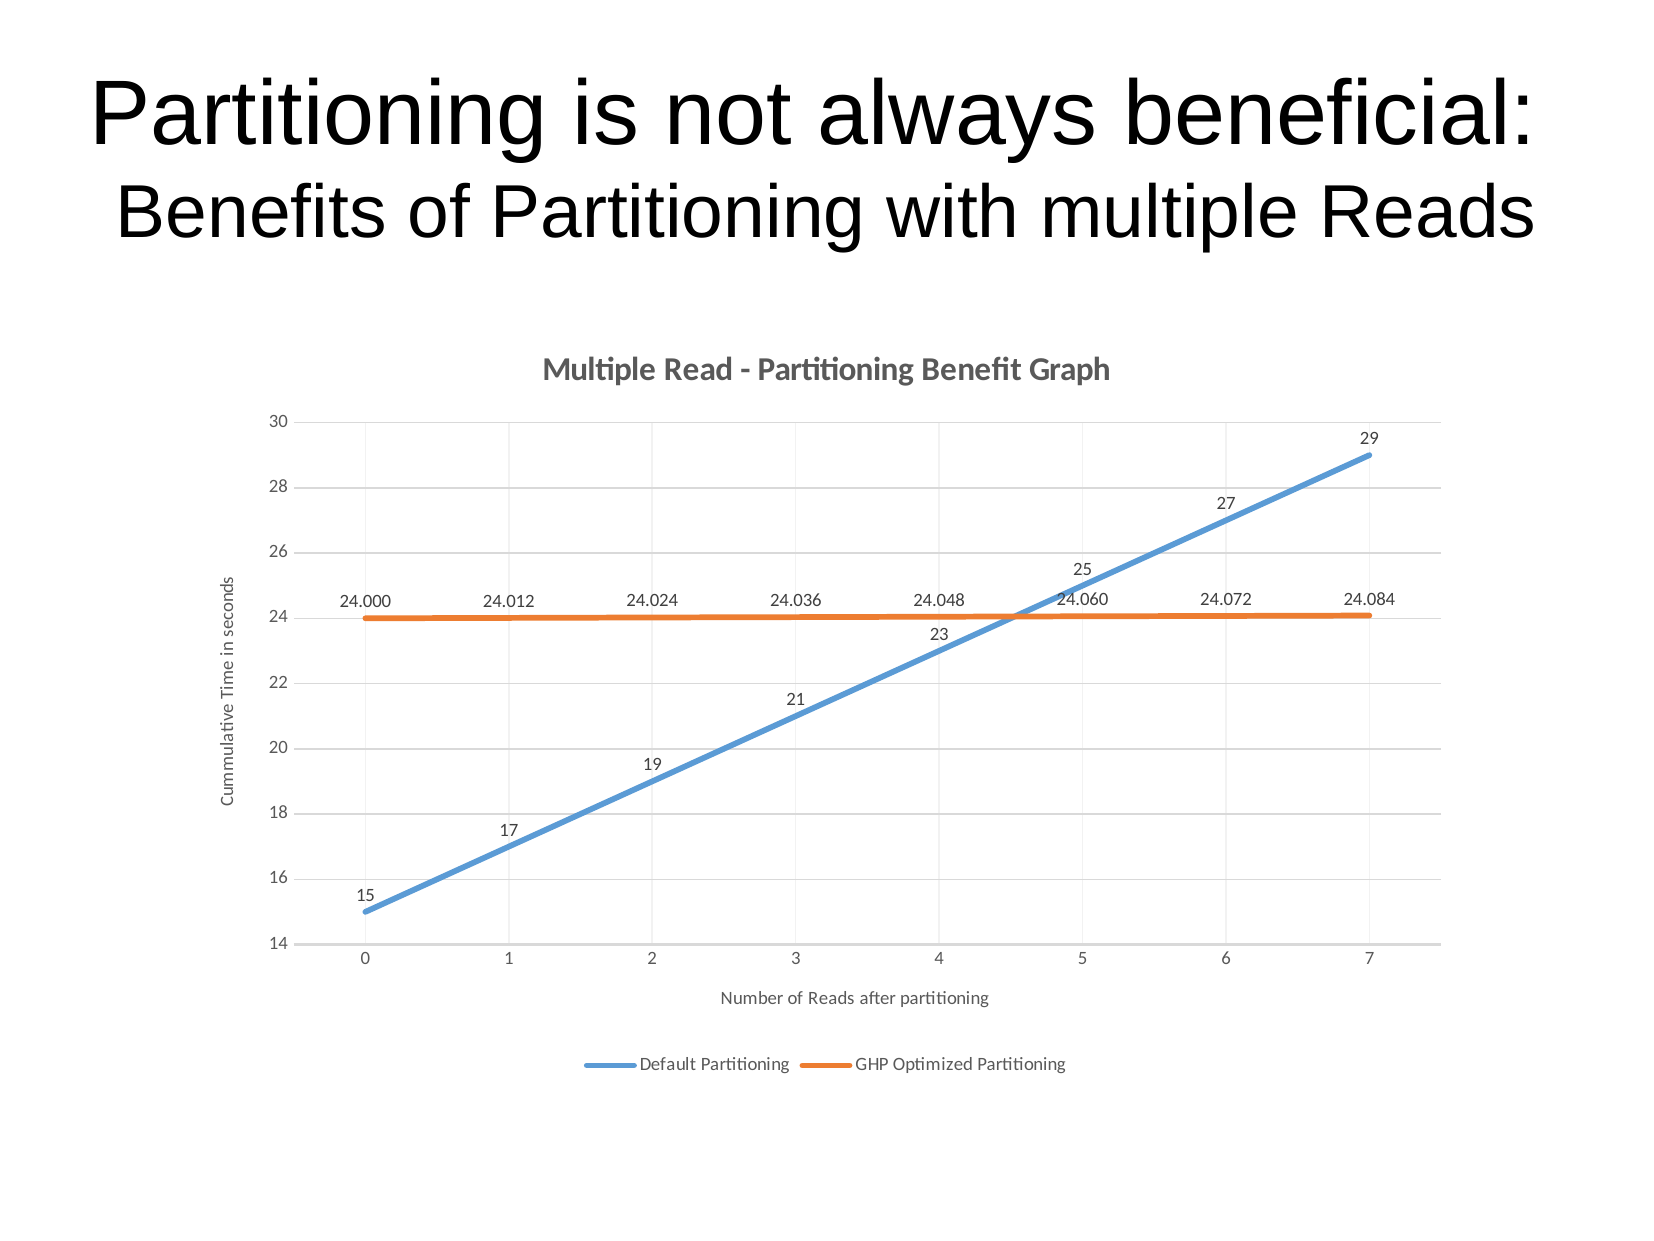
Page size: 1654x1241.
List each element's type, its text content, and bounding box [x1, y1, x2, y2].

title Partitioning is not always beneficial: Benefits of Partitioning with multiple Reads [82, 49, 1571, 257]
chart [186, 322, 1467, 1081]
